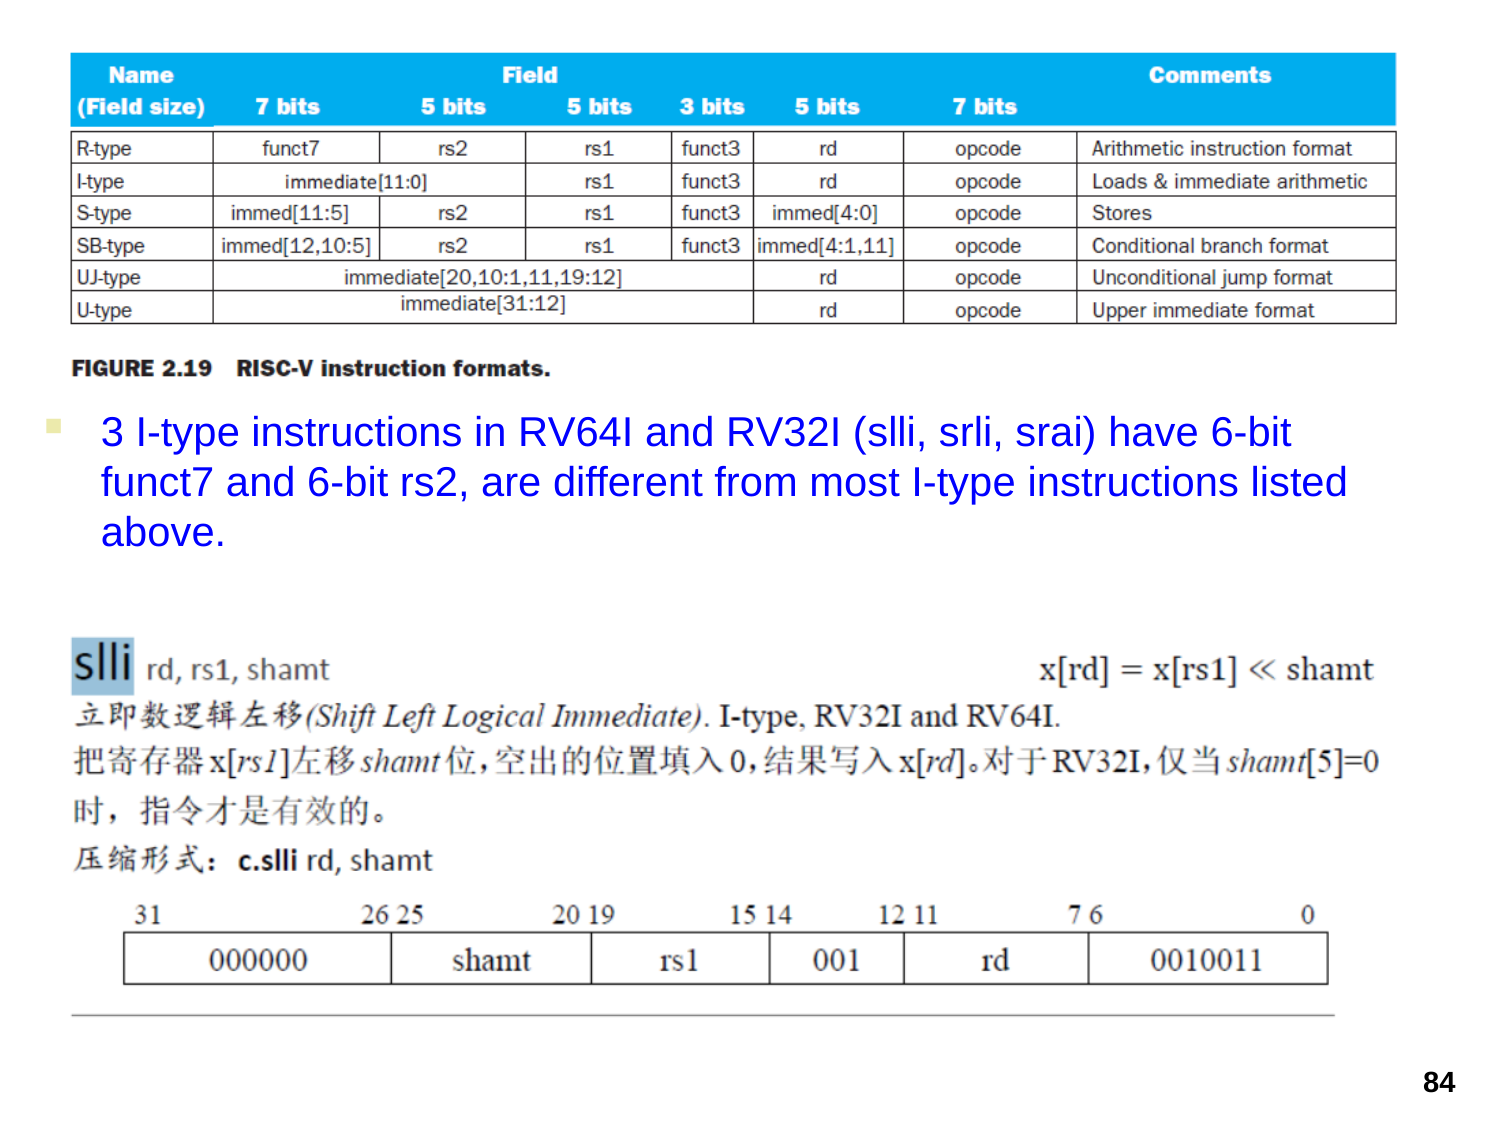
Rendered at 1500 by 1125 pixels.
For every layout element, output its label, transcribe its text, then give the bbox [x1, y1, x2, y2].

footer 84 [277, 1046, 1471, 1106]
picture [52, 42, 1412, 397]
text_box 3 I-type instructions in RV64I and RV32I (slli, srli, srai) have 6-bit funct7 and 6-bit rs2, are different from most I-type instructions listed above. [29, 397, 1387, 929]
picture [51, 612, 1414, 1045]
